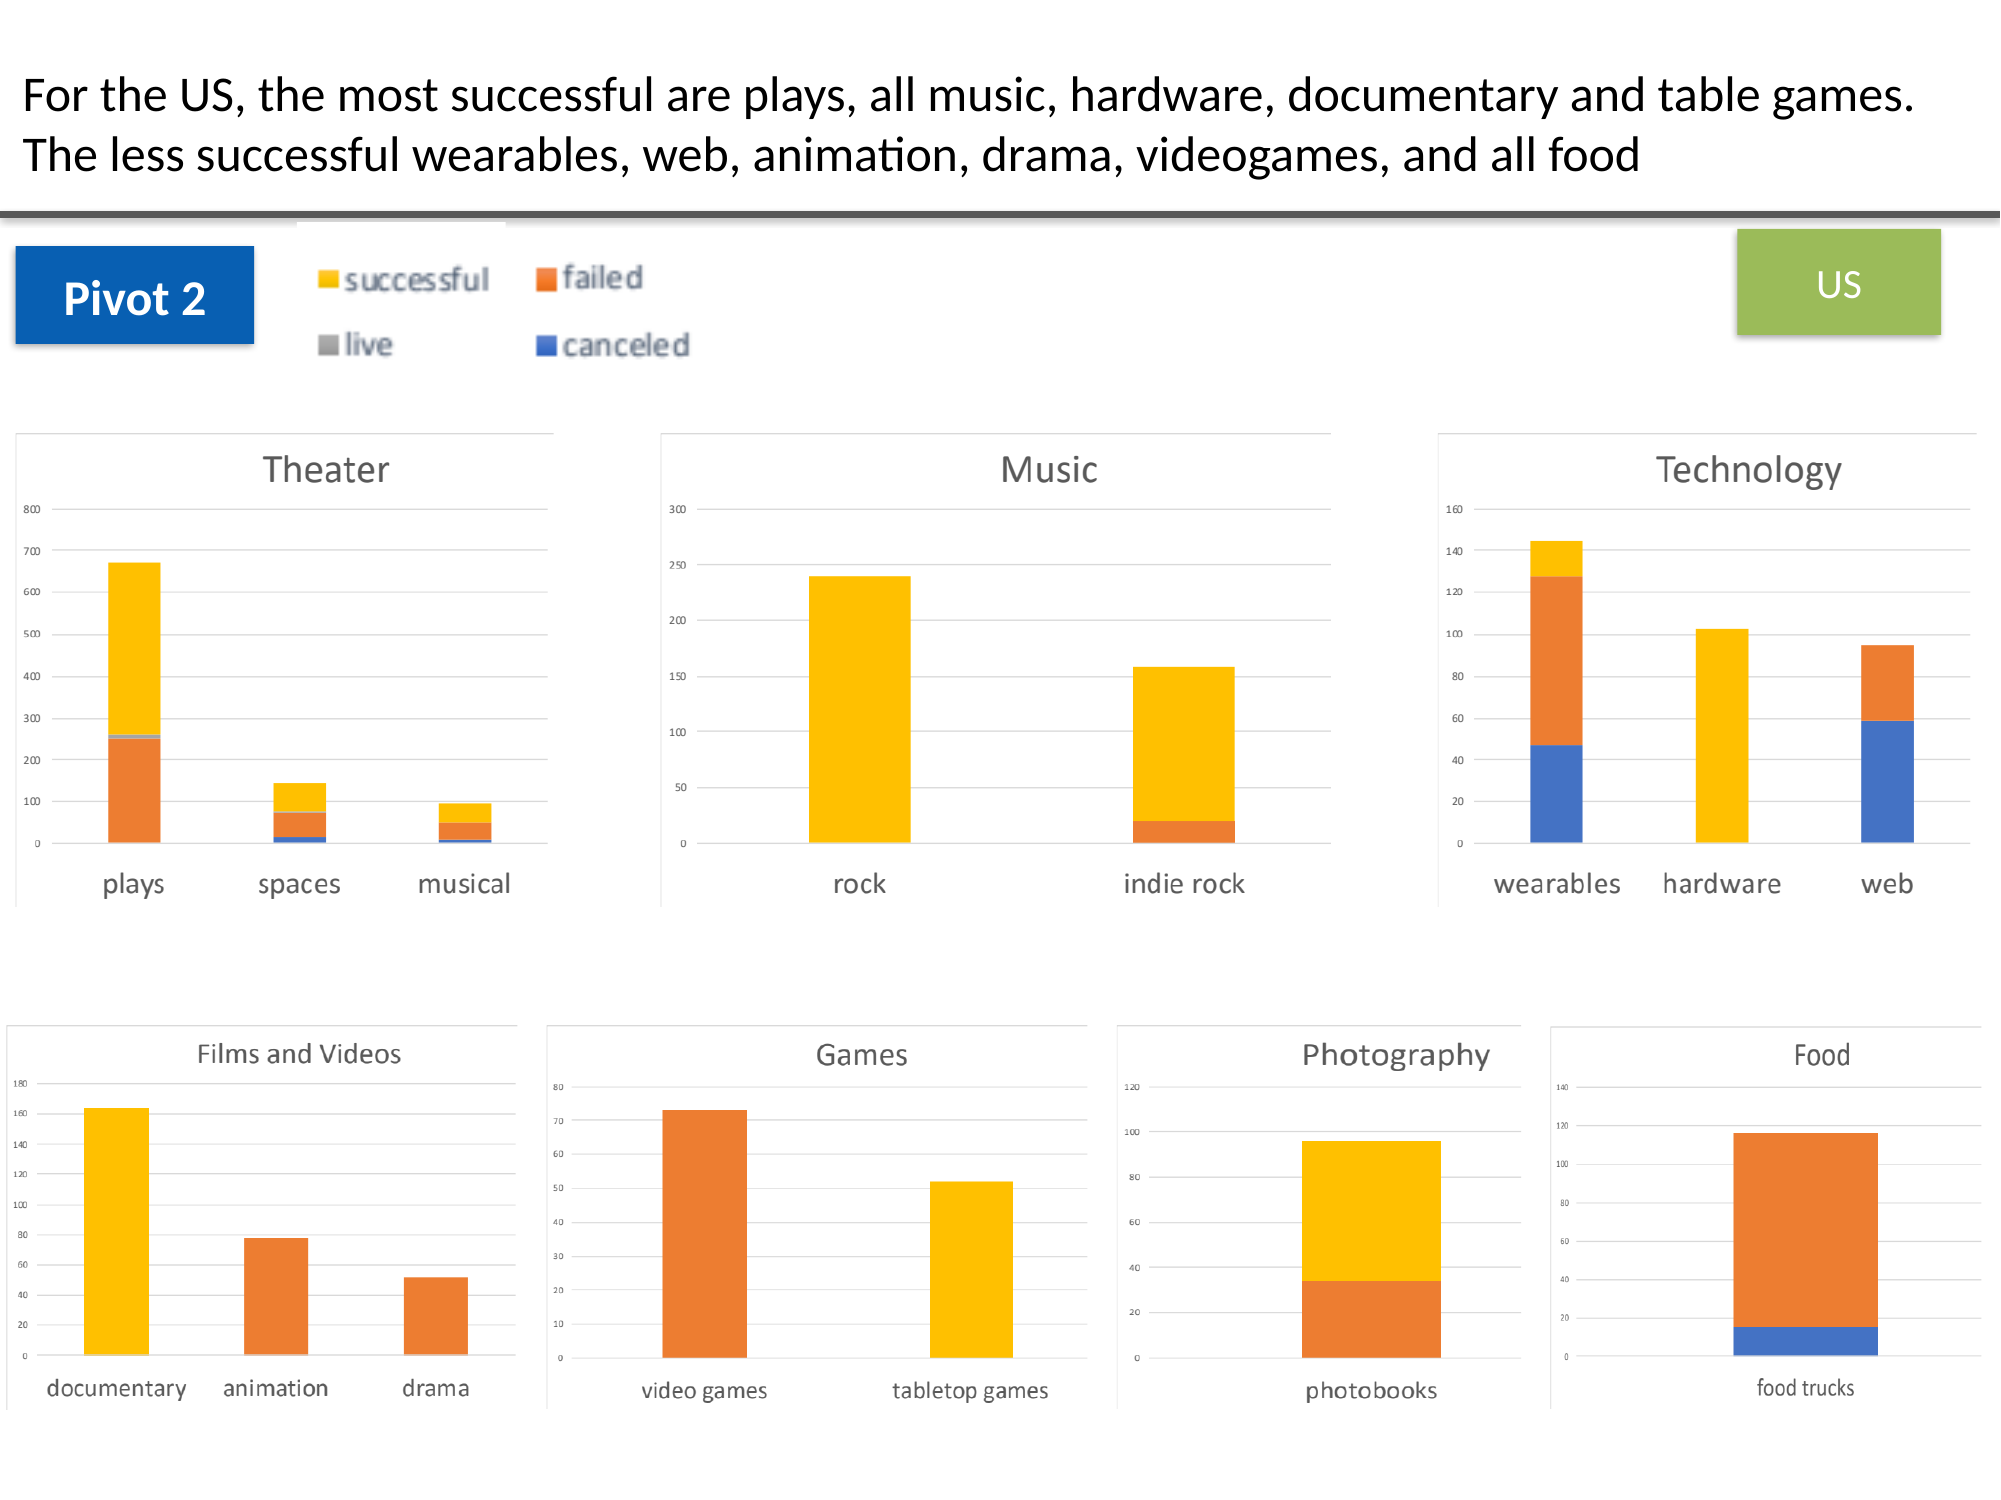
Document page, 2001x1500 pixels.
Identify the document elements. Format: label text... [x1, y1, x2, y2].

text_box US [1737, 228, 1942, 335]
picture [1116, 1024, 1522, 1410]
picture [1550, 1024, 1982, 1410]
text_box Pivot 2 [15, 246, 255, 344]
picture [15, 433, 554, 907]
picture [1437, 433, 1977, 907]
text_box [296, 222, 701, 401]
title For the US, the most successful are plays, all music, hardware, documentary and table games. The less successful wearables, web, animation, drama, videogames, and all food [7, 25, 1999, 214]
picture [6, 1024, 518, 1410]
picture [546, 1024, 1088, 1410]
picture [660, 433, 1332, 907]
